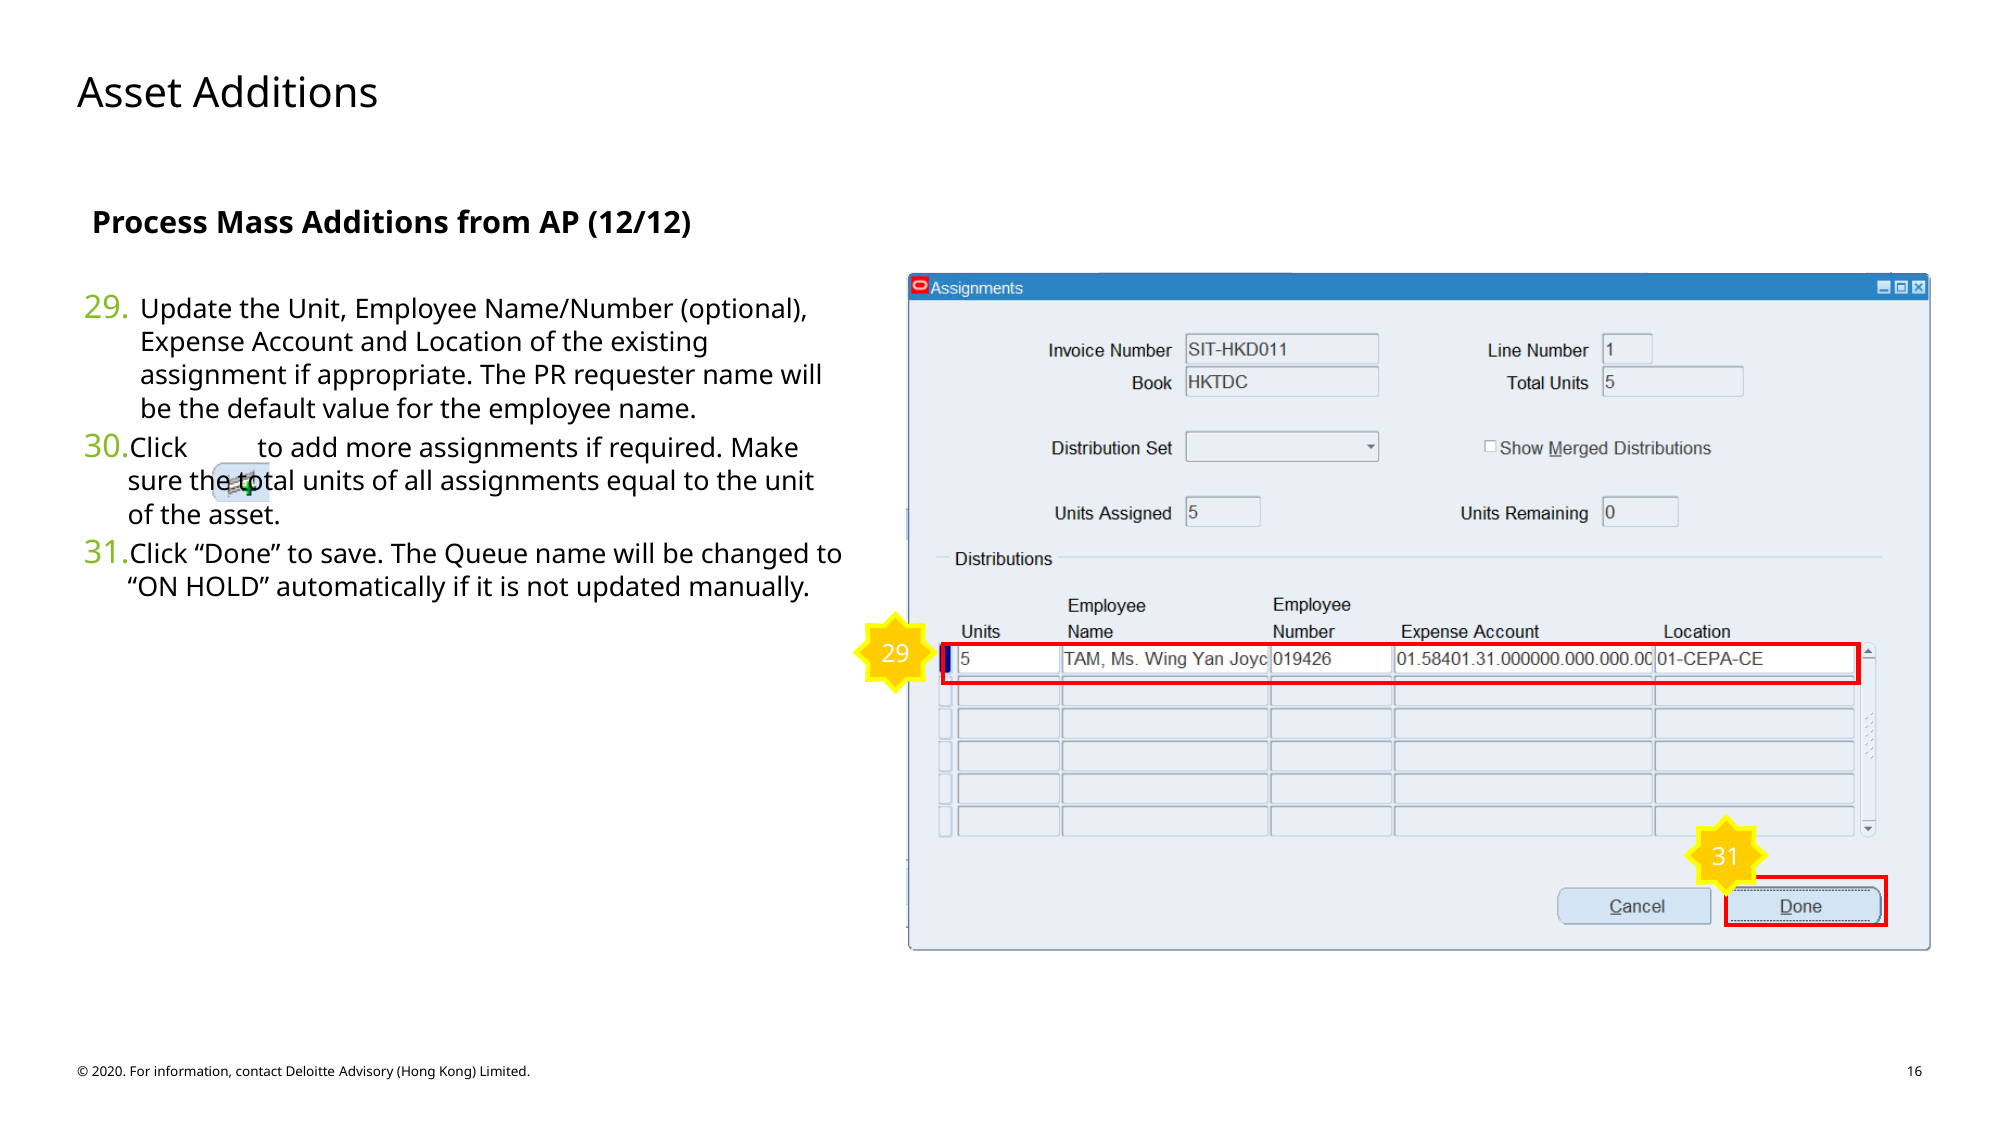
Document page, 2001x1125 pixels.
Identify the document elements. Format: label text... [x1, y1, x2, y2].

picture [905, 272, 1936, 957]
text_box 29 [856, 614, 900, 691]
text_box Update the Unit, Employee Name/Number (optional), Expense Account and Location of the existing assignment if appropriate. The PR requester name will be the default value for the employee name. Click to add more assignments if required. Make sure the total units of all assignments equal to the unit of the asset. Click “Done” to save. The Queue name will be changed to “ON HOLD” automatically if it is not updated manually. [77, 245, 851, 955]
picture [211, 458, 270, 502]
text_box Process Mass Additions from AP (12/12) [77, 195, 885, 282]
title Asset Additions [77, 66, 1923, 121]
text_box [851, 264, 1561, 684]
